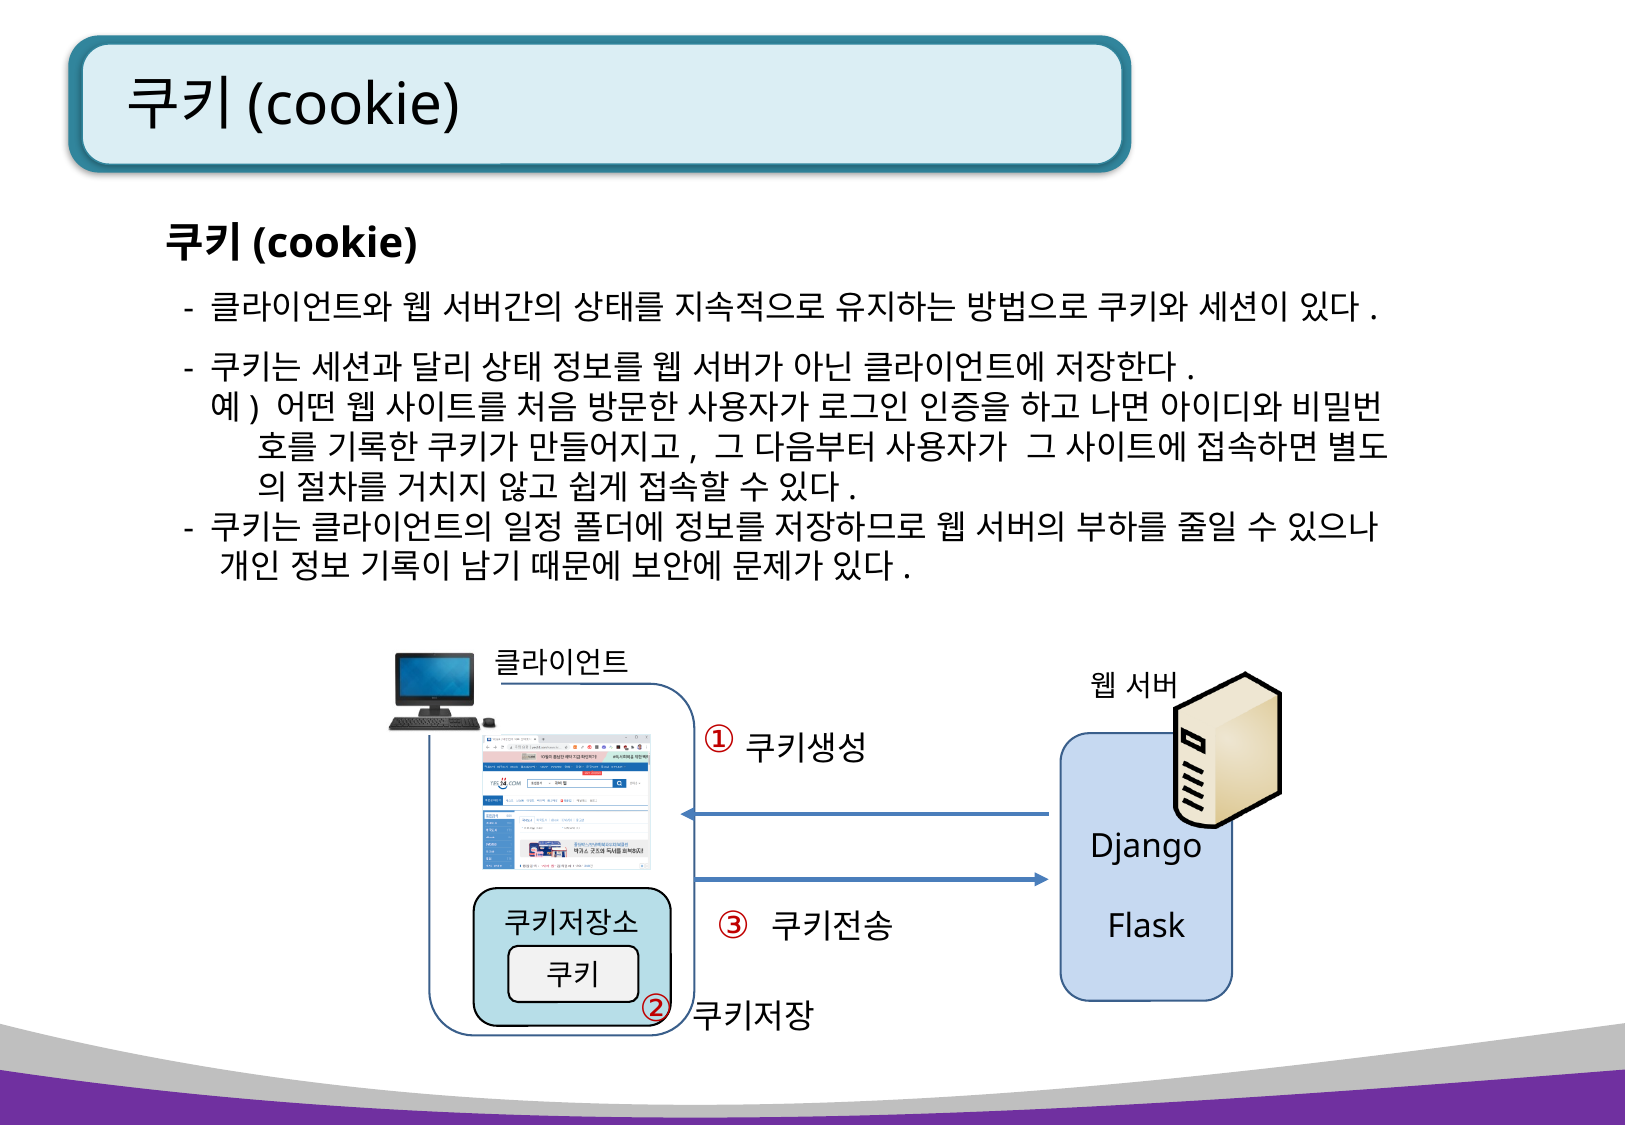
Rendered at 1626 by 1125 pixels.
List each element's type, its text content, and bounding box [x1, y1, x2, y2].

text_box [427, 681, 697, 1038]
text_box 쿠키 [506, 943, 641, 1005]
text_box 쿠키저장소 [471, 886, 673, 1028]
text_box ② [617, 976, 695, 1037]
text_box ③ [694, 893, 772, 953]
text_box Django Flask [1058, 731, 1235, 1003]
text_box 웹 서버 [1060, 660, 1211, 710]
text_box 쿠키전송 [756, 898, 978, 953]
text_box 쿠키저장 [677, 987, 865, 1043]
text_box ① [680, 707, 758, 768]
picture [1172, 670, 1282, 830]
text_box 쿠키생성 [730, 719, 967, 775]
picture [375, 638, 651, 871]
text_box 쿠키(cookie) [68, 30, 659, 172]
text_box 클라이언트 [500, 636, 651, 687]
text_box 쿠키(cookie) - 클라이언트와 웹 서버간의 상태를 지속적으로 유지하는 방법으로 쿠키와 세션이 있다. - 쿠키는 세션과 달리 상태 정보를 웹 서버가 아닌 클라이언트에 저장한다. 예) 어떤 웹 사이트를 처음 방문한 사용자가 로그인 인증을 하고 나면 아이디와 비밀번 호를 기록한 쿠키가 만들어지고, 그 다음부터 사용자가 그 사이트에 접속하면 별도 의 절차를 거치지 않고 쉽게 접속할 수 있다. - 쿠키는 클라이언트의 일정 폴더에 정보를 저장하므로 웹 서버의 부하를 줄일 수 있으나 개인 정보 기록이 남기 때문에 보안에 문제가 있다. [151, 183, 1545, 593]
